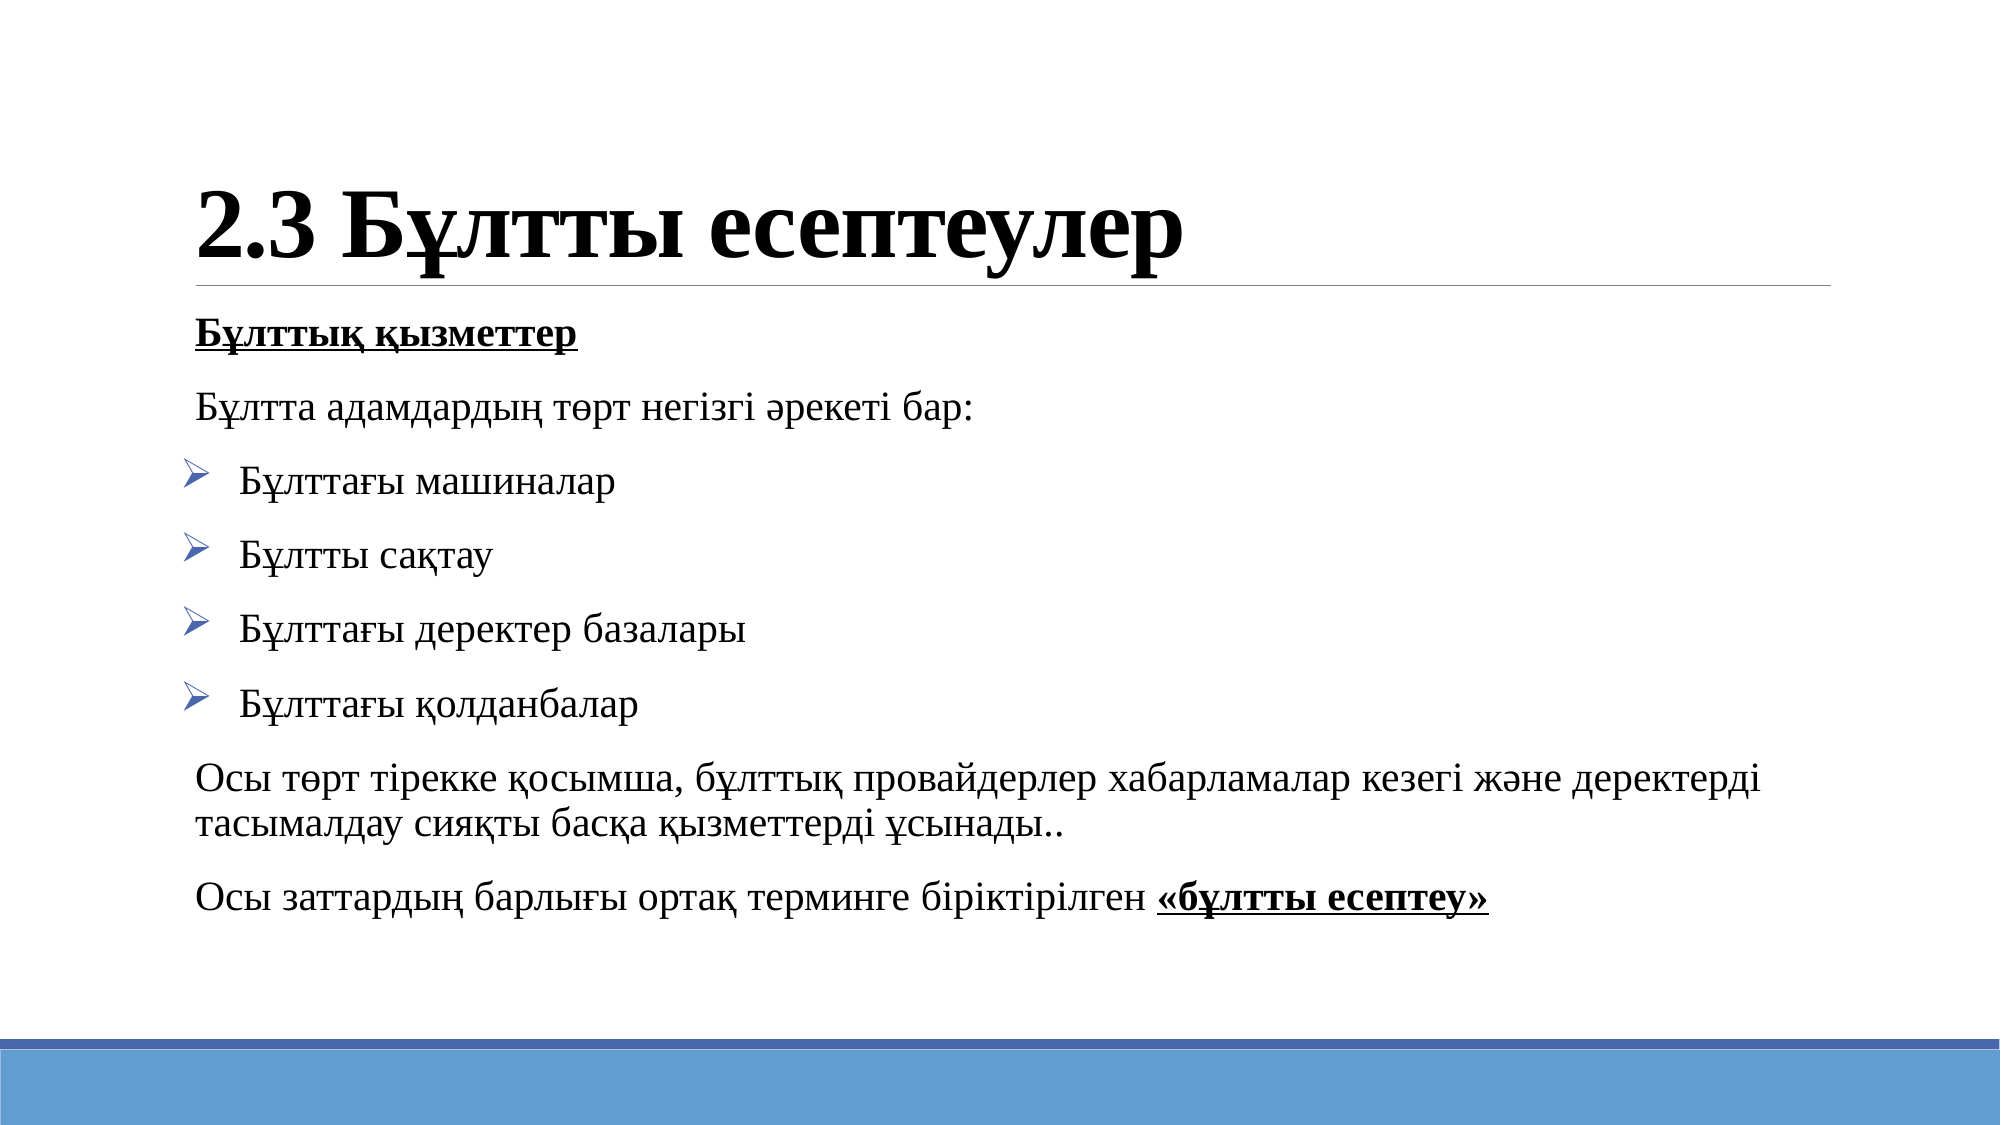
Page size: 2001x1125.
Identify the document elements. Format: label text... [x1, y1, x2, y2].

title 2.3 Бұлтты есептеулер [180, 47, 1830, 285]
list Бұлттық қызметтер Бұлтта адамдардың төрт негізгі әрекеті бар: Бұлттағы машиналар Бұлтты сақтау Бұлттағы деректер базалары Бұлттағы қолданбалар Осы төрт тірекке қосымша, бұлттық провайдерлер хабарламалар кезегі және деректерді тасымалдау сияқты басқа қызметтерді ұсынады.. Осы заттардың барлығы ортақ терминге біріктірілген «бұлтты есептеу» [180, 302, 1830, 963]
